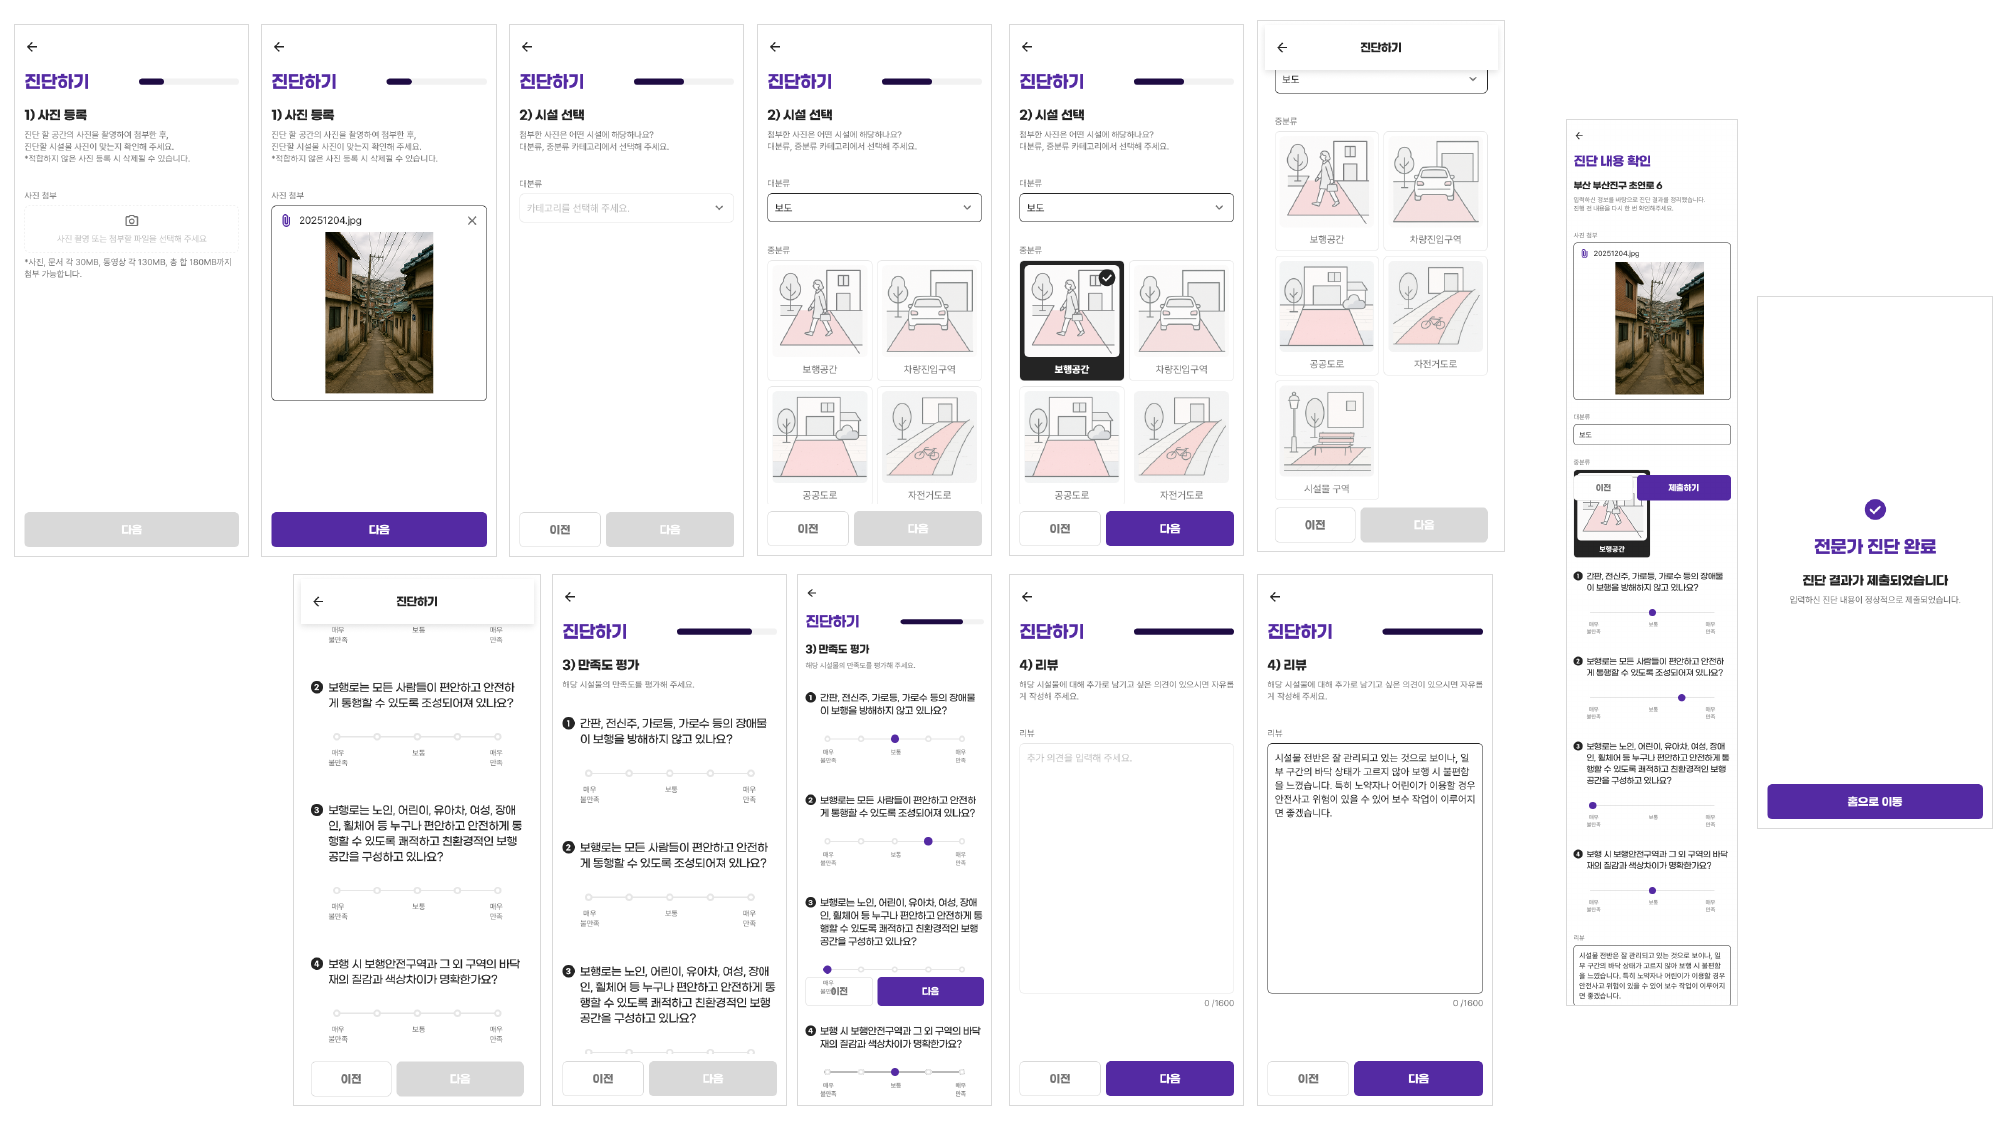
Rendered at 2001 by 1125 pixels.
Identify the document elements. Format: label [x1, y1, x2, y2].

picture [1757, 296, 1993, 829]
picture [1566, 119, 1738, 1006]
picture [261, 24, 497, 557]
picture [1009, 573, 1245, 1106]
picture [1257, 20, 1505, 552]
picture [509, 24, 745, 557]
picture [797, 573, 992, 1106]
picture [14, 24, 249, 557]
picture [552, 573, 787, 1106]
picture [293, 573, 541, 1106]
picture [1257, 573, 1493, 1106]
picture [757, 24, 992, 556]
picture [1009, 24, 1245, 556]
